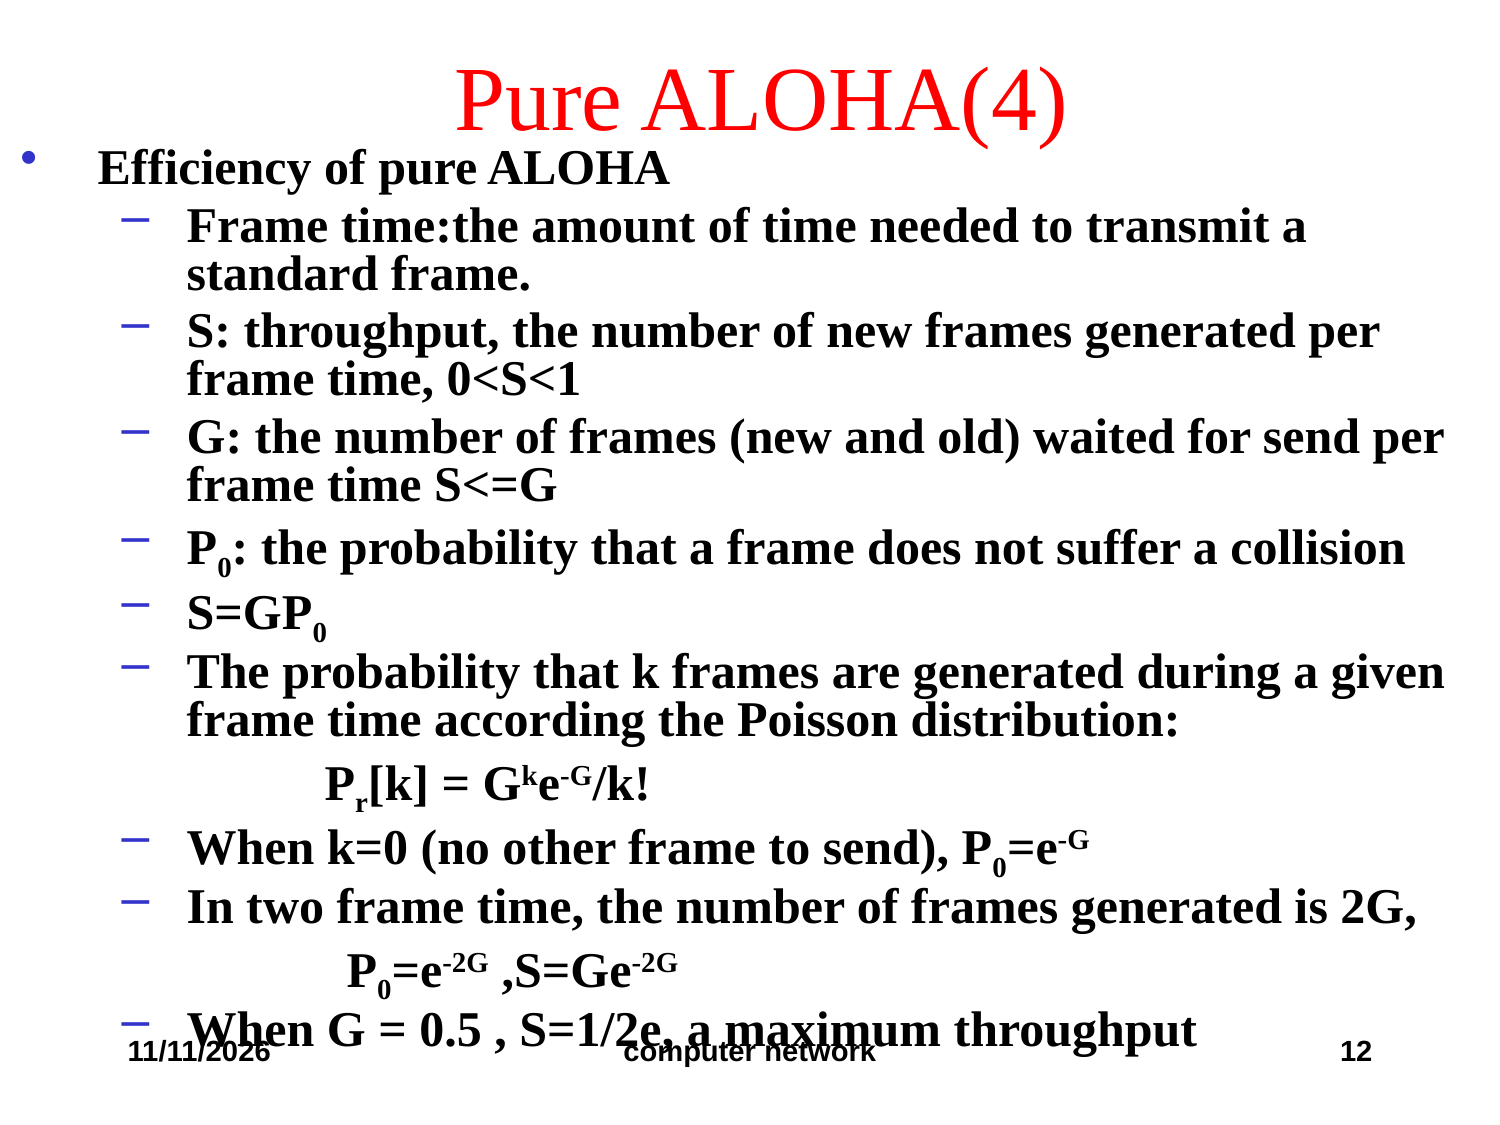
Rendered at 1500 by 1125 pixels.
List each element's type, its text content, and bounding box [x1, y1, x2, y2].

text_box Efficiency of pure ALOHA Frame time:the amount of time needed to transmit a standard frame. S: throughput, the number of new frames generated per frame time, 0<S<1 G: the number of frames (new and old) waited for send per frame time S<=G P0: the probability that a frame does not suffer a collision S=GP0 The probability that k frames are generated during a given frame time according the Poisson distribution: Pr[k] = Gke-G/k! When k=0 (no other frame to send), P0=e-G In two frame time, the number of frames generated is 2G, P0=e-2G ,S=Ge-2G When G = 0.5 , S=1/2e, a maximum throughput [0, 135, 1500, 1125]
title Pure ALOHA(4) [0, 0, 1500, 135]
